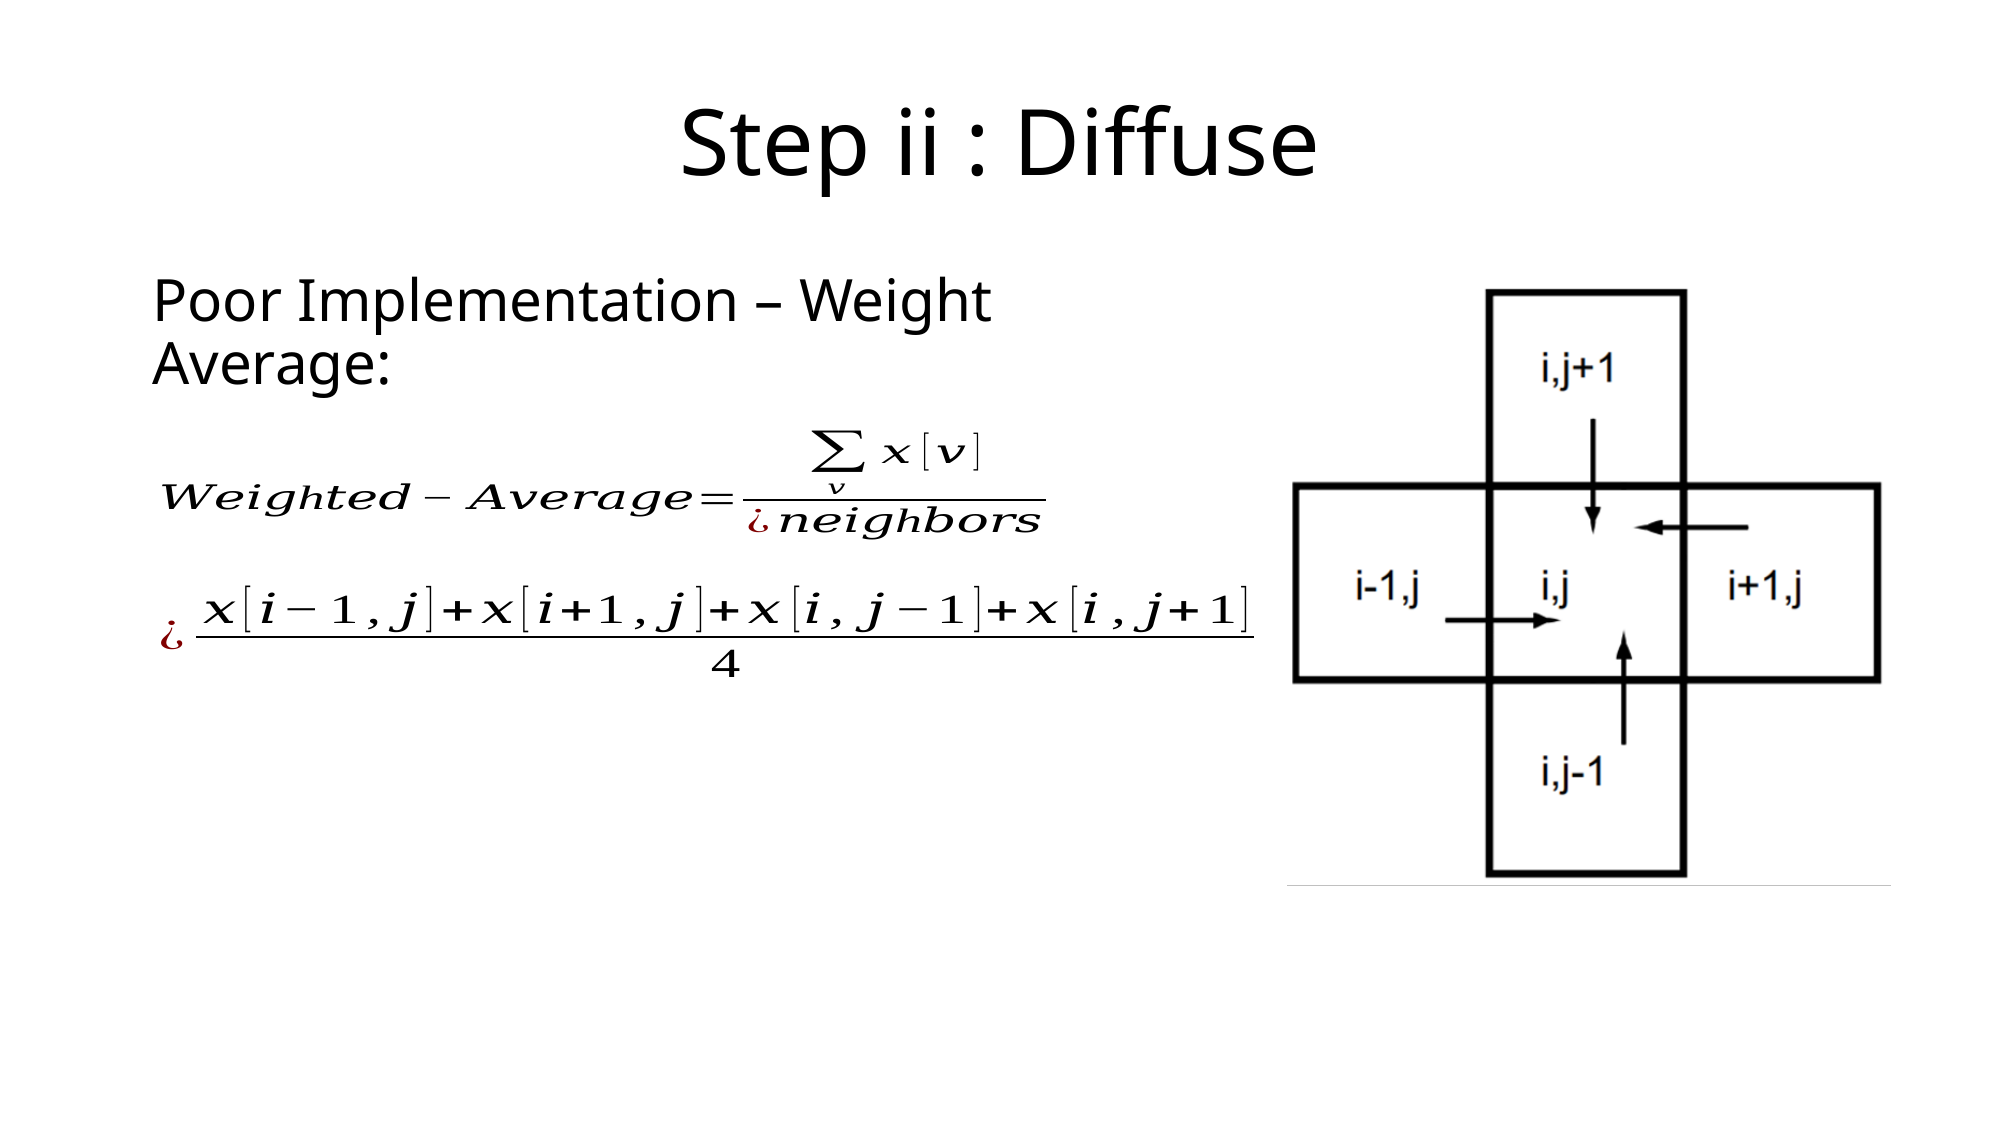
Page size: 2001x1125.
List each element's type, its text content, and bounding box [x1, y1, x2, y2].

list Poor Implementation – Weight Average: [137, 264, 1186, 358]
picture [1286, 275, 1892, 894]
title Step ii : Diffuse [137, 59, 1863, 232]
